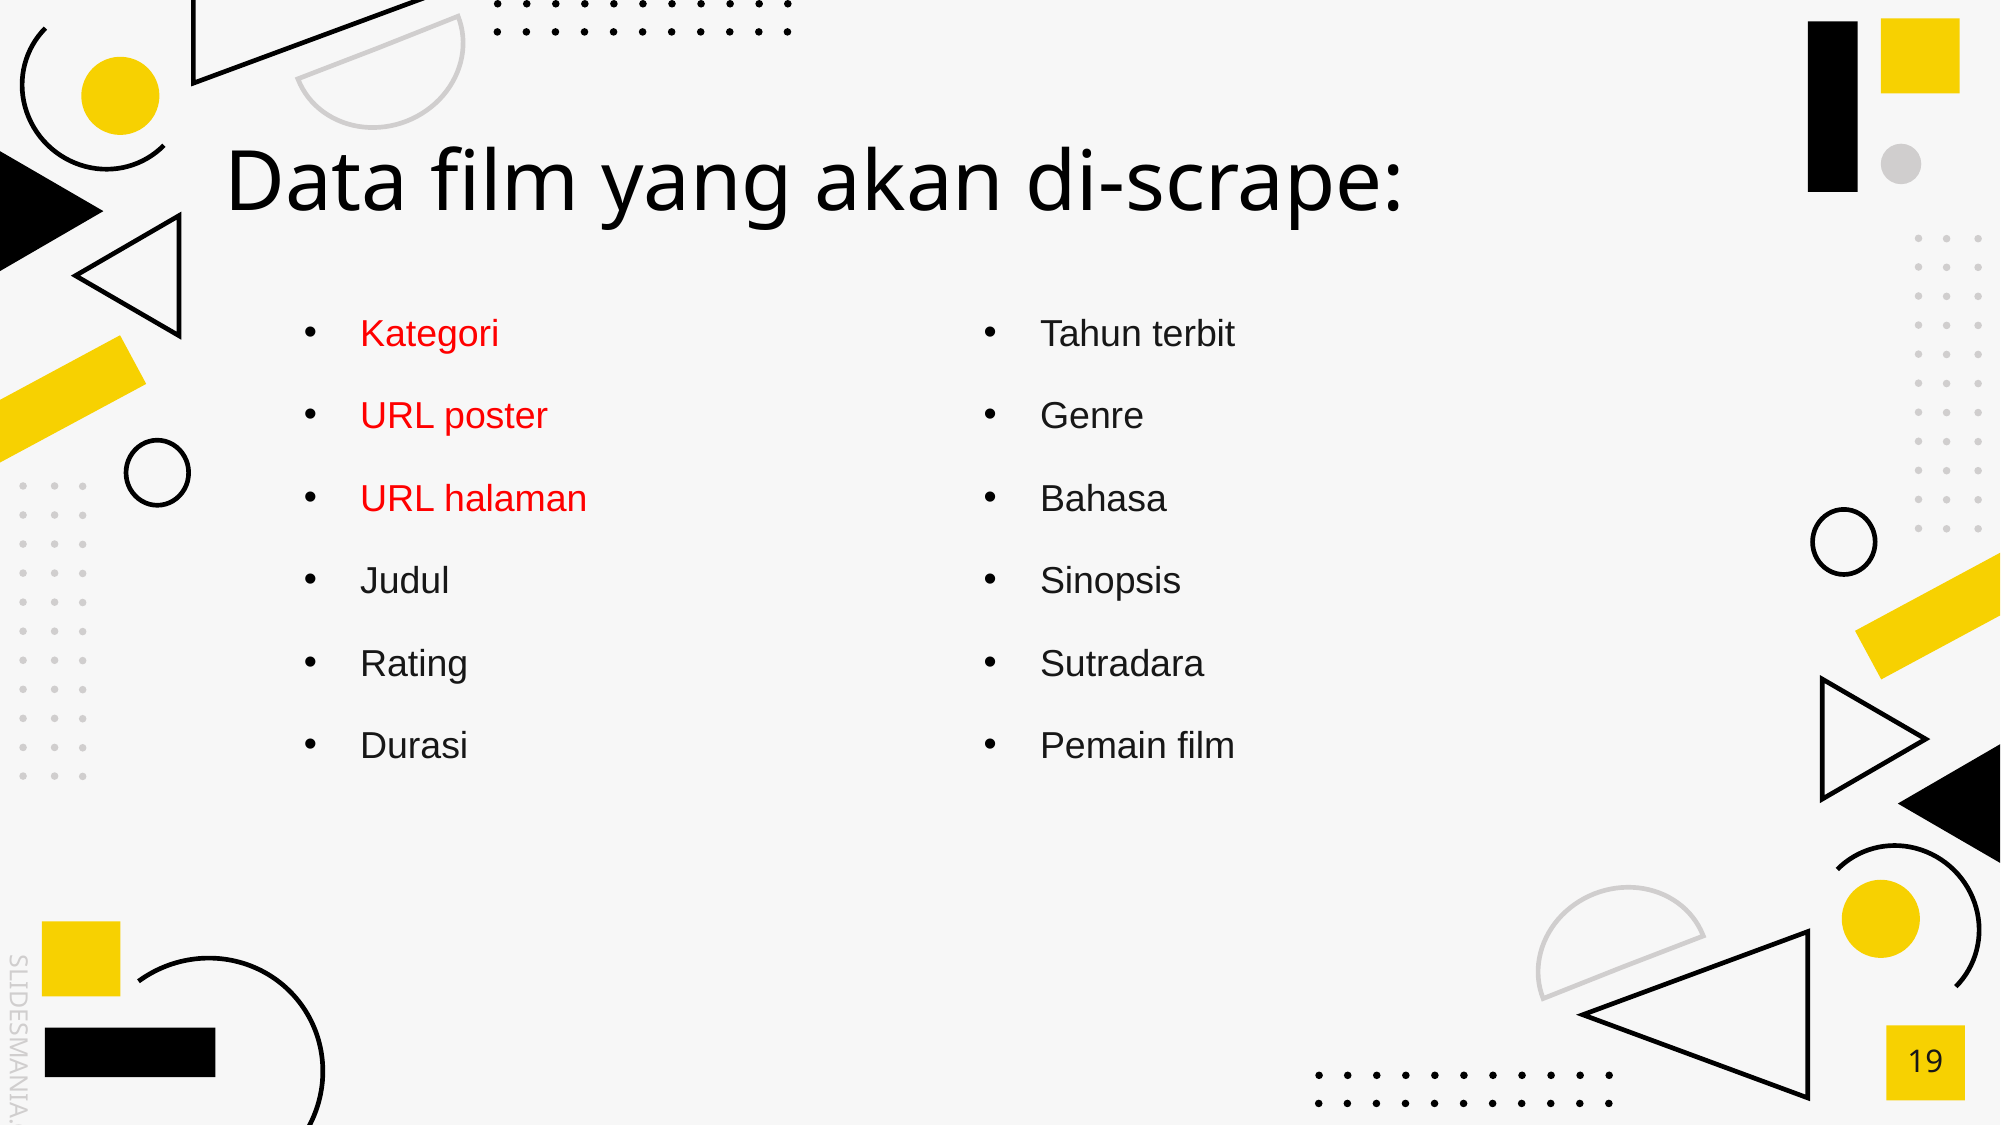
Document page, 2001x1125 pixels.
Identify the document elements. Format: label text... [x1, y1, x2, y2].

slide_number 19 [1865, 1019, 1986, 1106]
text_box Kategori URL poster URL halaman Judul Rating Durasi Tahun terbit Genre Bahasa Sinopsis Sutradara Pemain film [283, 288, 1684, 925]
title Data film yang akan di-scrape: [204, 107, 1775, 233]
